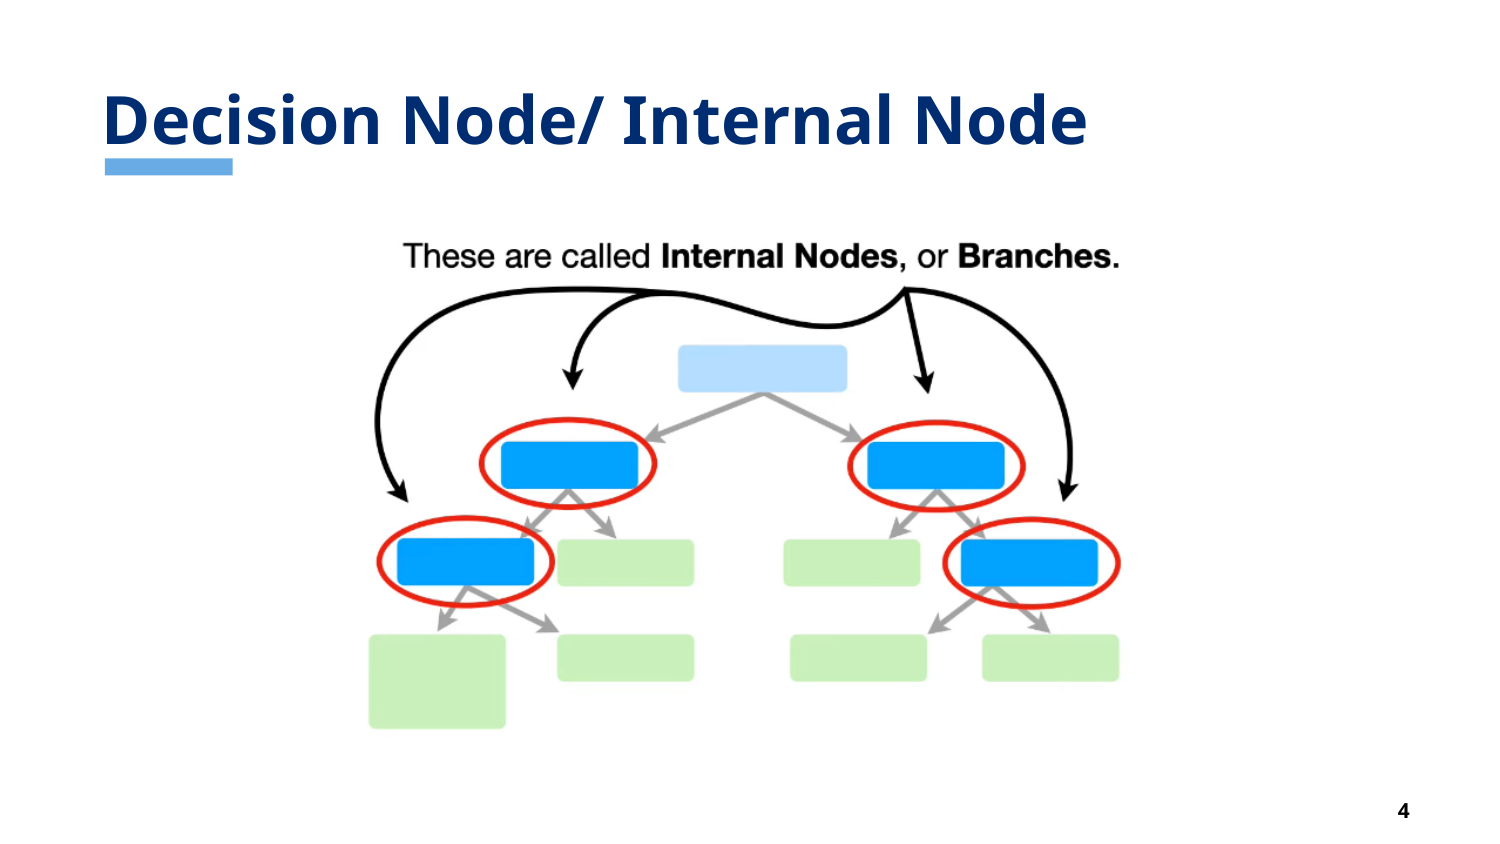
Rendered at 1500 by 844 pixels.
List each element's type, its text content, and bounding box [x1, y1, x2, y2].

picture [331, 228, 1169, 750]
title Decision Node/ Internal Node [86, 25, 1414, 167]
